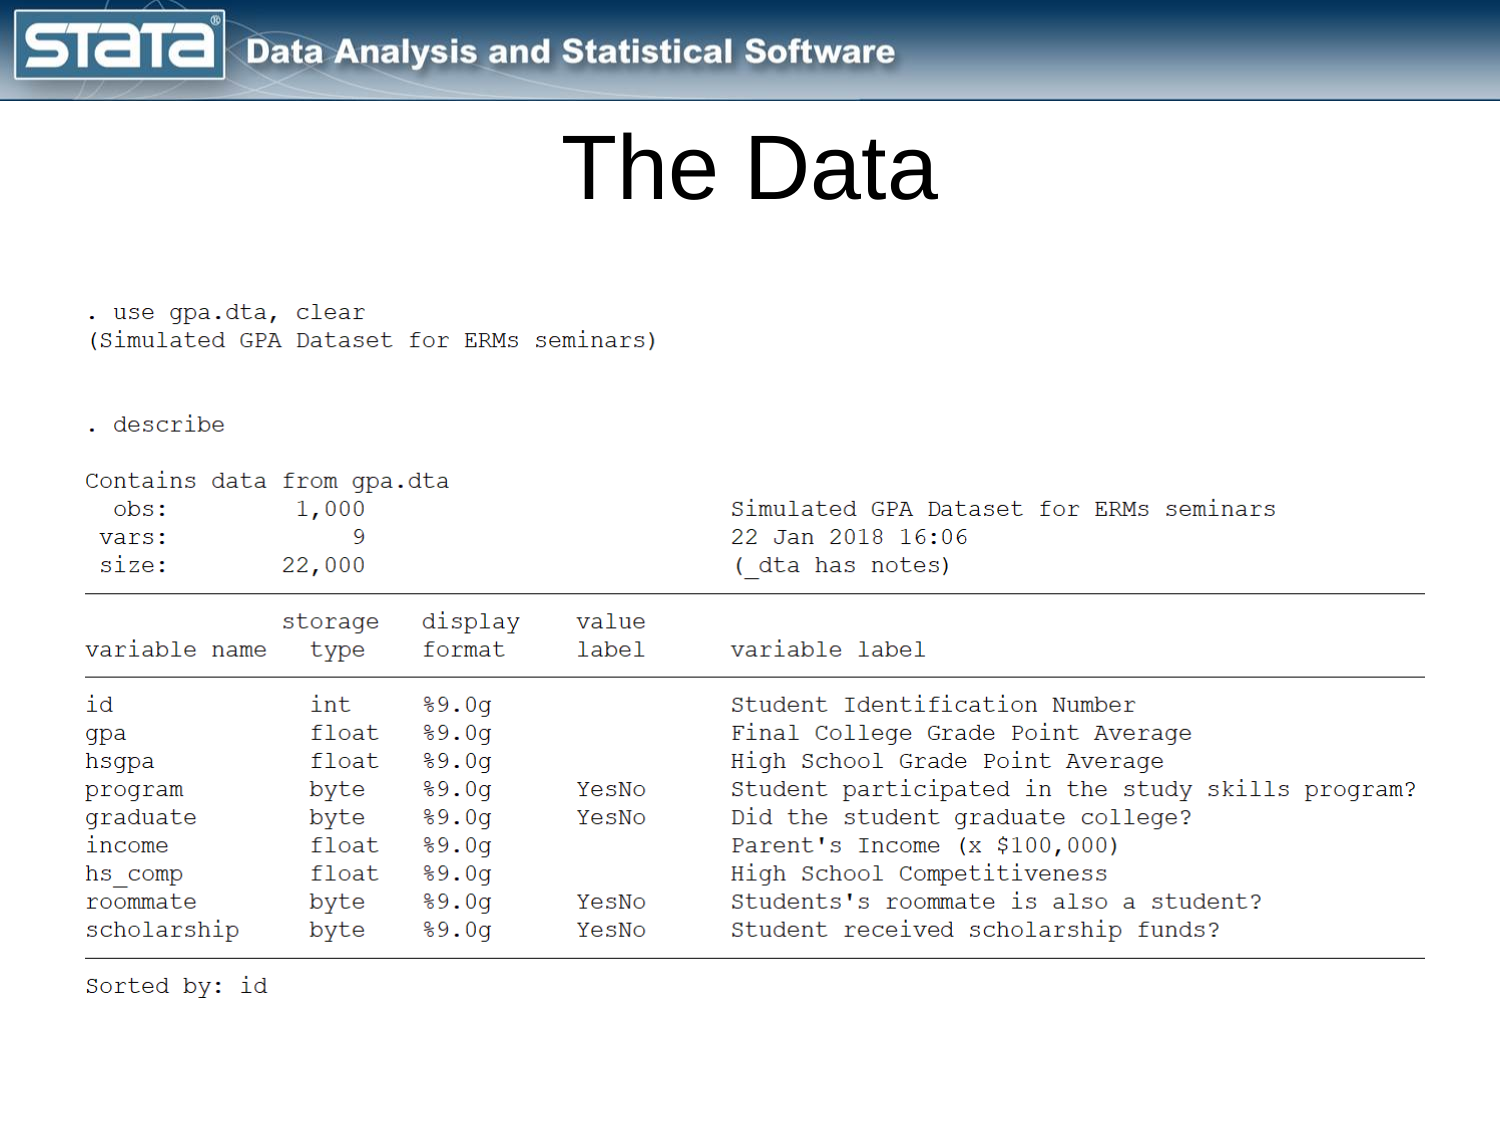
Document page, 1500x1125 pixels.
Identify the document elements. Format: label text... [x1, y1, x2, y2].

picture [0, 0, 1500, 102]
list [74, 299, 1426, 1001]
title The Data [0, 108, 1500, 225]
